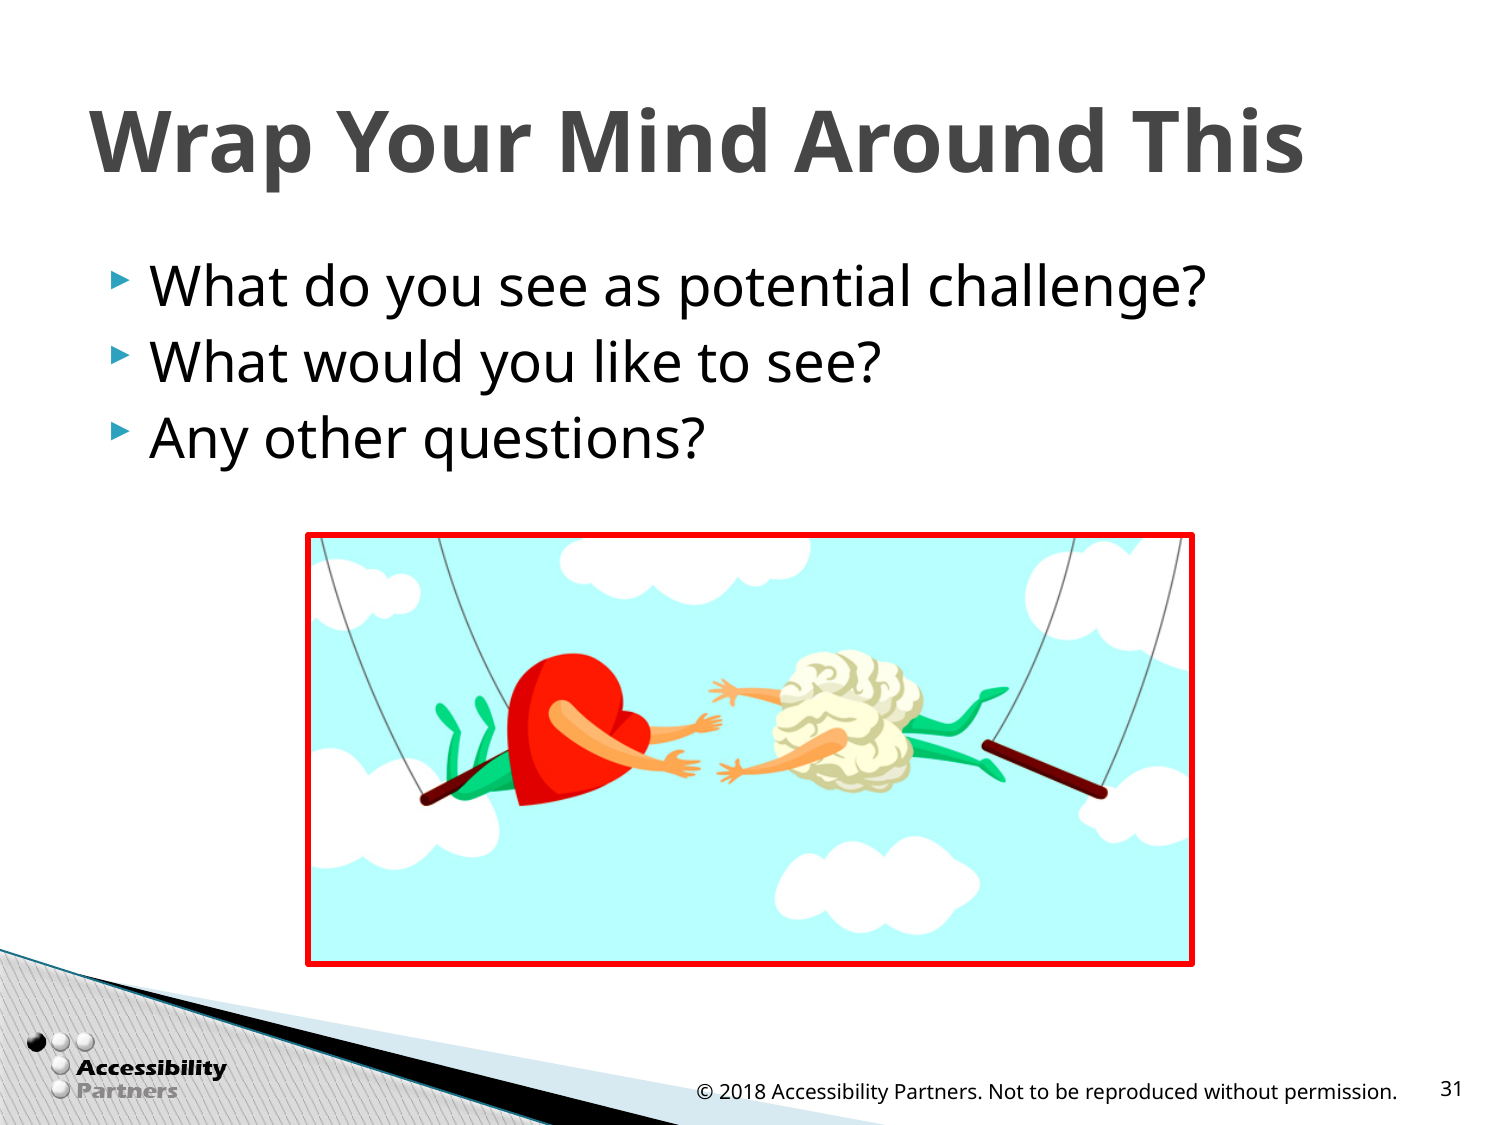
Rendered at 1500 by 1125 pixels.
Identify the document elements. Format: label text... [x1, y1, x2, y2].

picture [24, 1030, 229, 1100]
footer © 2018 Accessibility Partners. Not to be reproduced without permission. [537, 1051, 1413, 1112]
list What do you see as potential challenge? What would you like to see? Any other questions? [74, 242, 1426, 986]
slide_number 31 [1418, 1051, 1479, 1112]
title Wrap Your Mind Around This [75, 45, 1425, 233]
picture [310, 537, 1190, 962]
